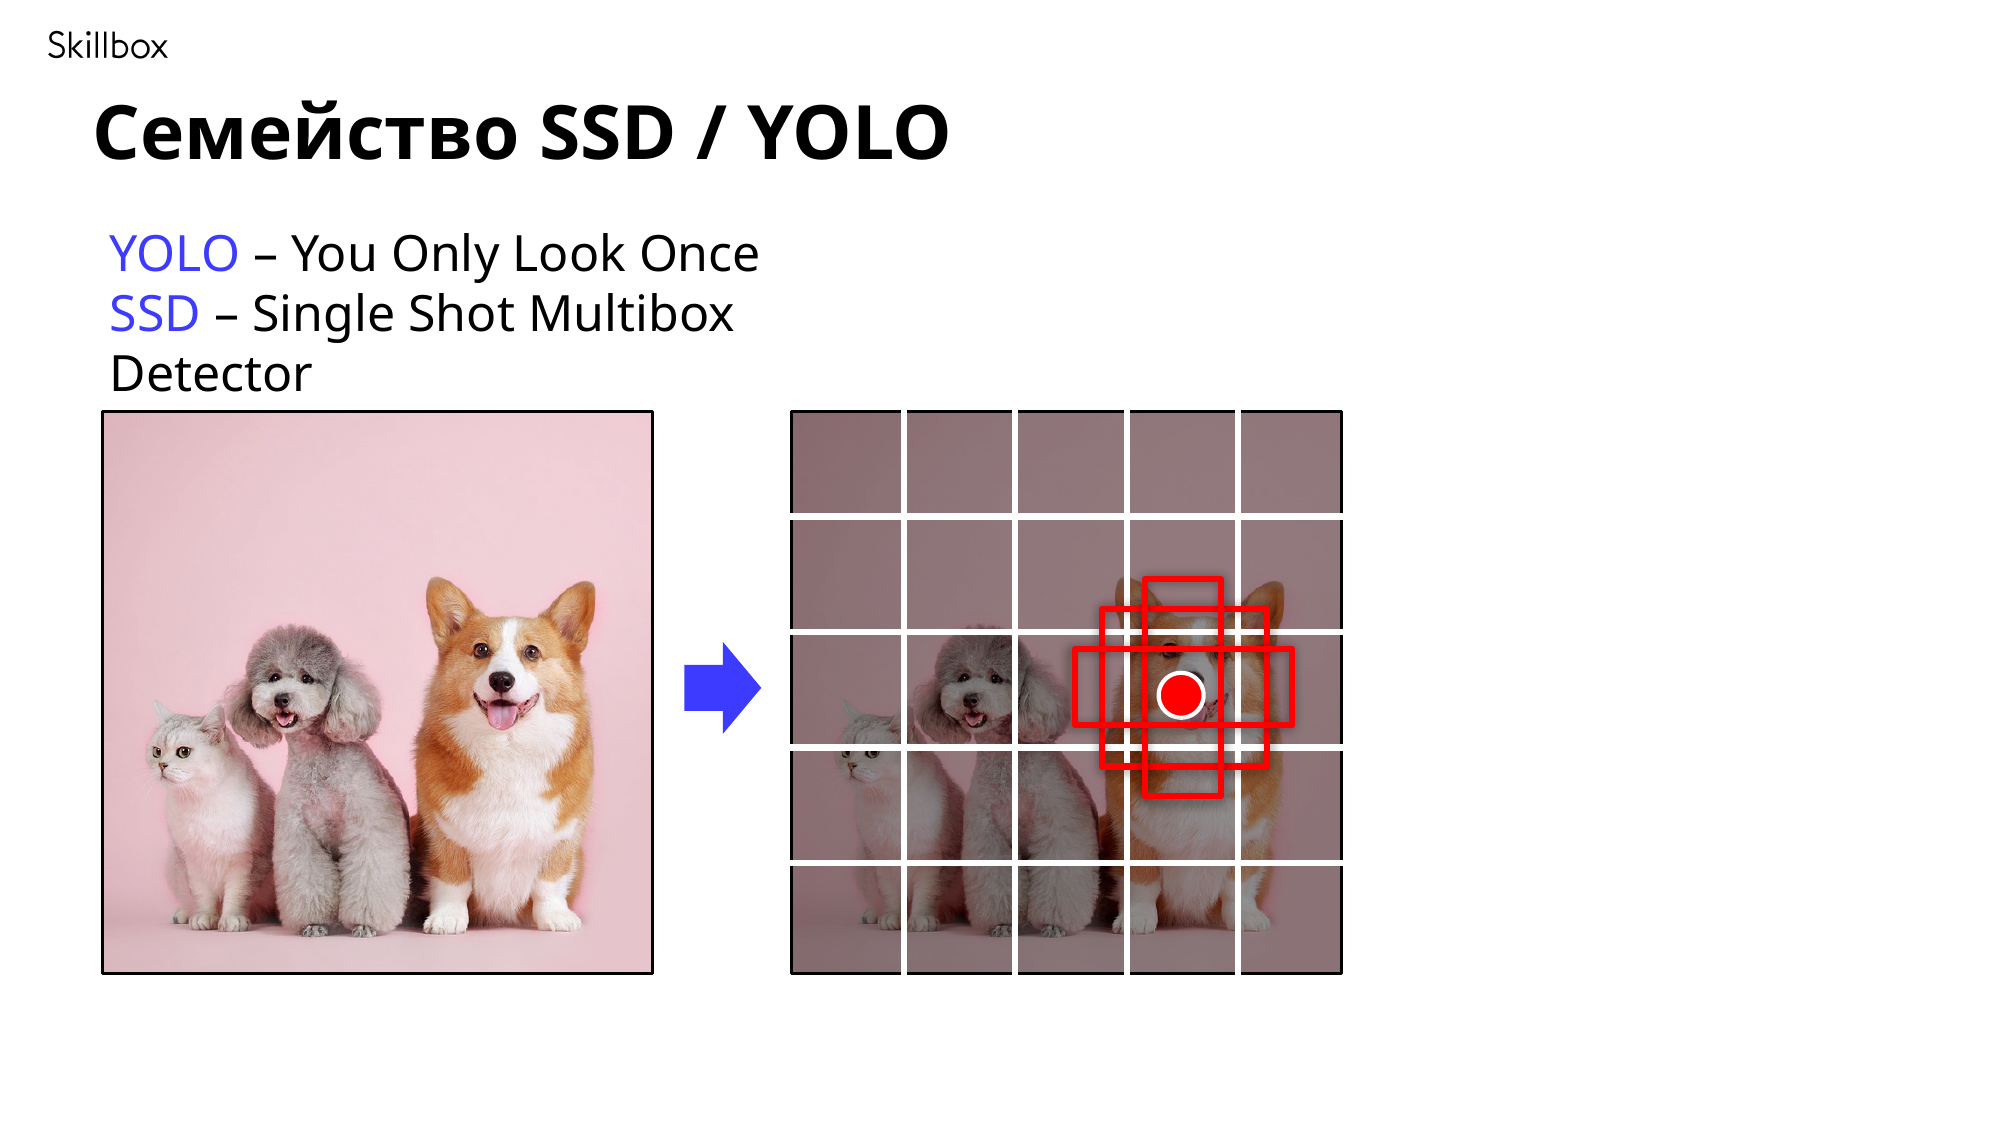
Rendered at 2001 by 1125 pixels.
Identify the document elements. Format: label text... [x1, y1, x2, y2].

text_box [789, 401, 1346, 979]
picture [103, 412, 652, 973]
text_box YOLO – You Only Look Once SSD – Single Shot Multibox Detector [94, 214, 962, 410]
text_box [684, 641, 762, 734]
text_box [1074, 578, 1293, 797]
picture [48, 30, 168, 59]
text_box Семейство SSD / YOLO [77, 81, 1982, 190]
